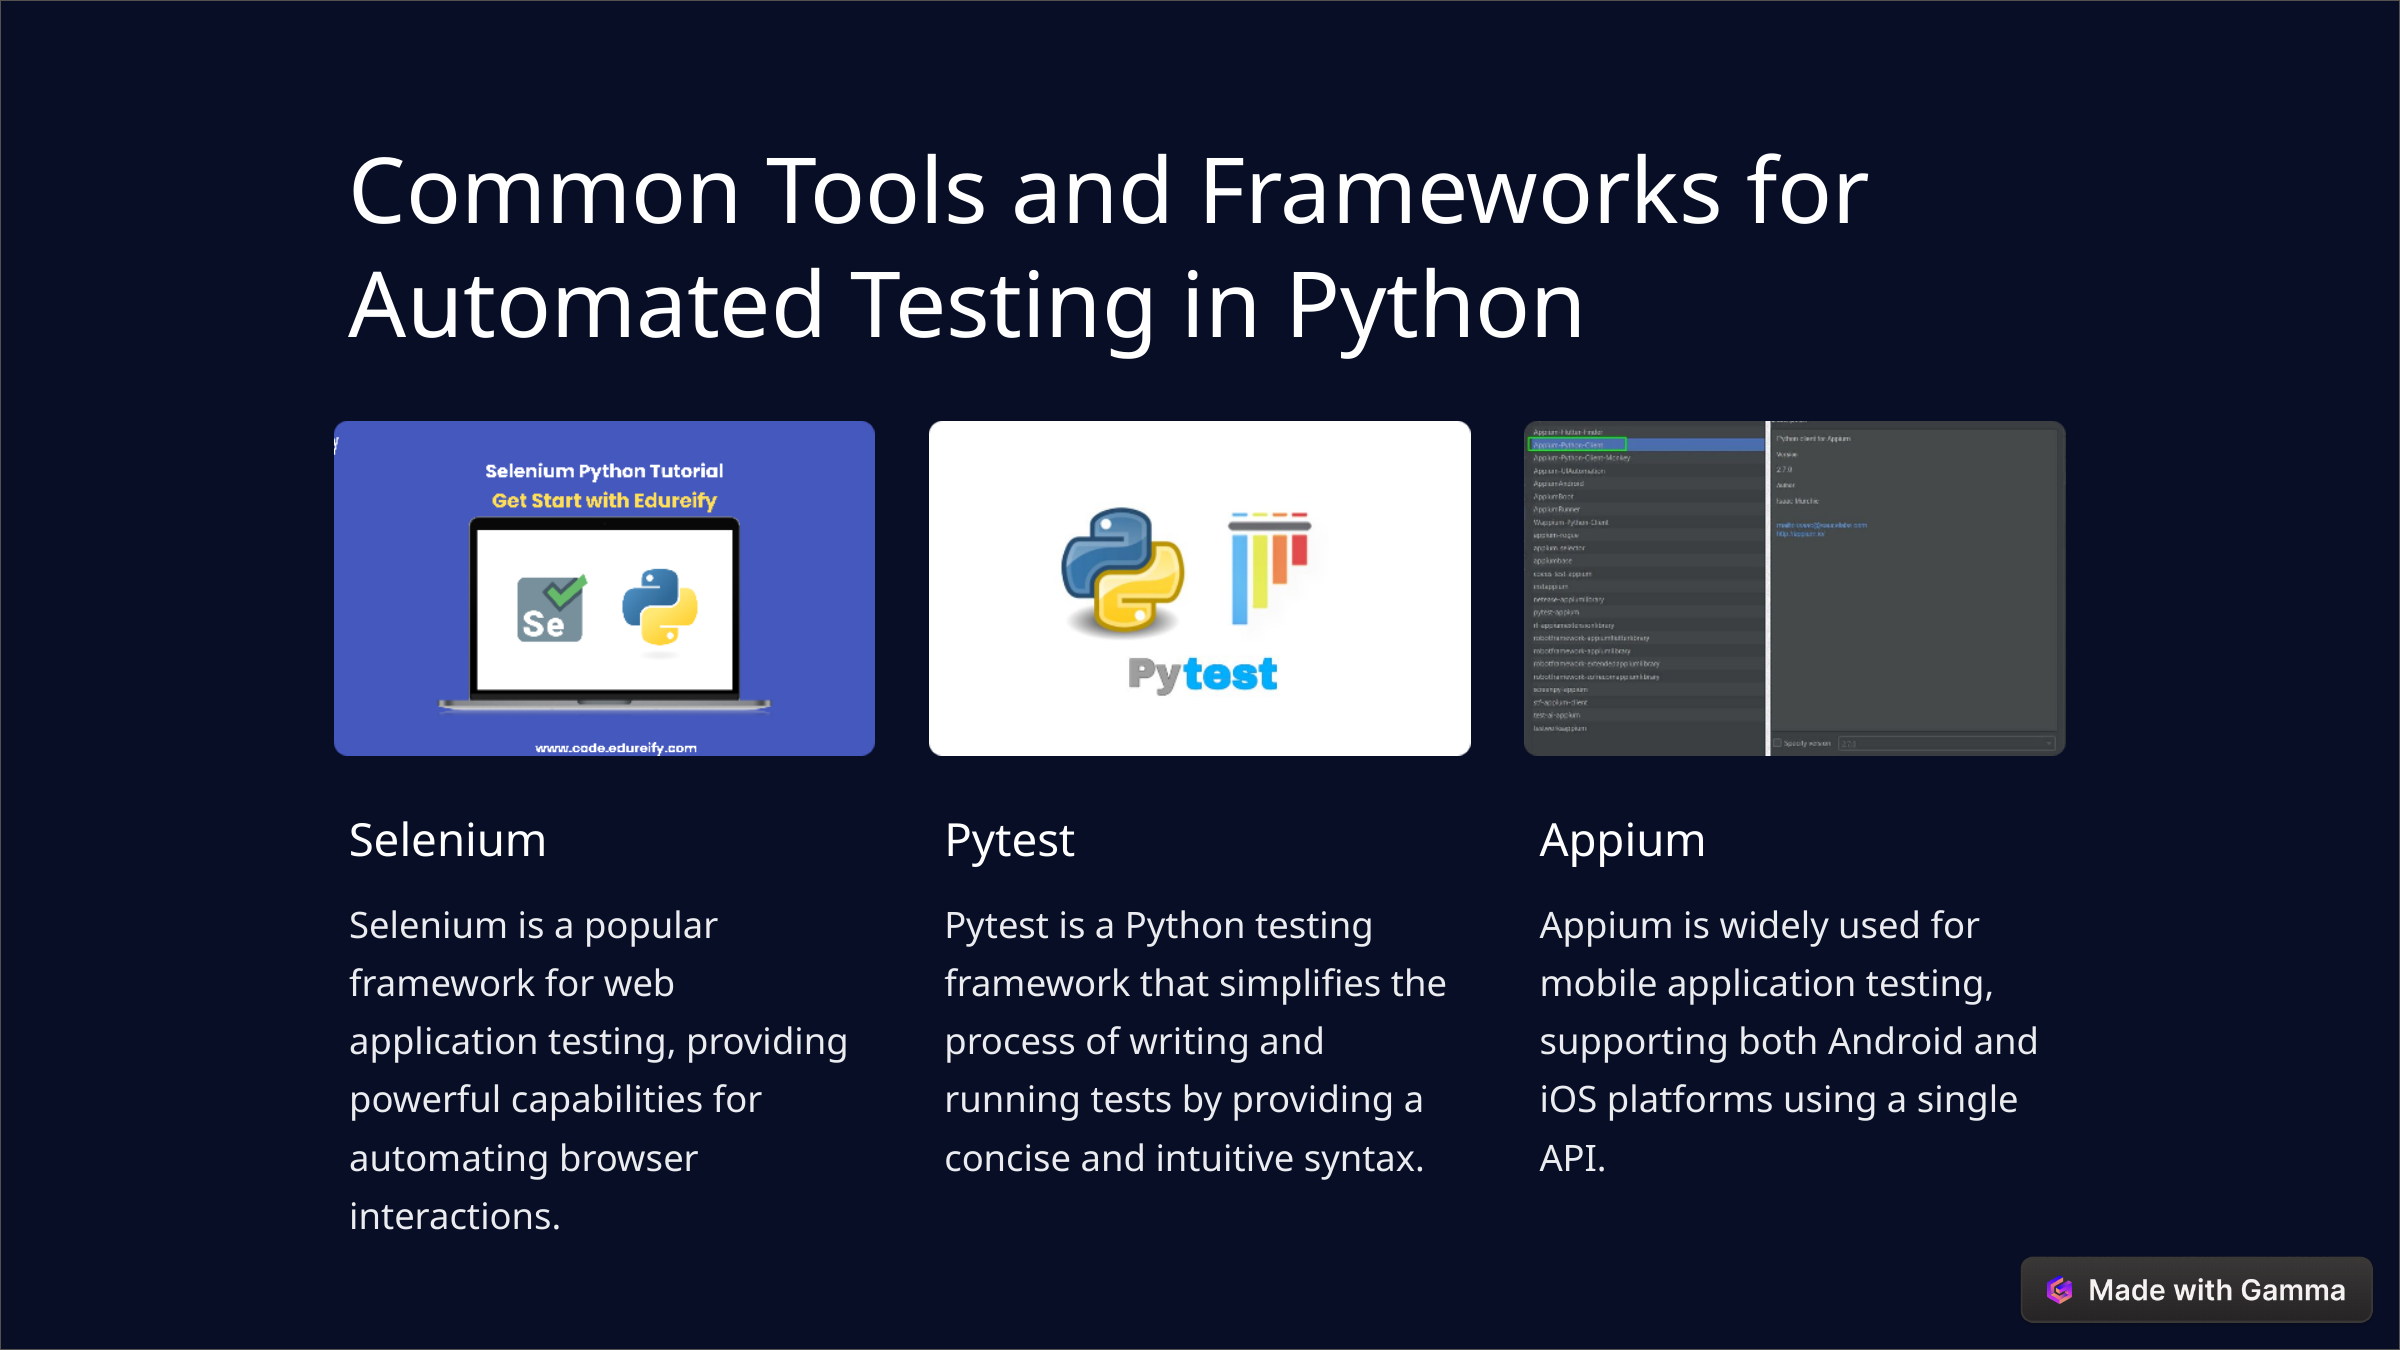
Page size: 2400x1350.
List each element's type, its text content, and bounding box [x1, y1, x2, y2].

text_box Appium is widely used for mobile application testing, supporting both Android and iOS platforms using a single API. [1524, 879, 2066, 1172]
text_box Selenium [334, 800, 699, 858]
picture [1524, 421, 2066, 756]
text_box Selenium is a popular framework for web application testing, providing powerful capabilities for automating browser interactions. [334, 879, 875, 1230]
text_box Appium [1524, 800, 1890, 858]
text_box Pytest [929, 800, 1295, 858]
picture [929, 421, 1471, 756]
text_box Common Tools and Frameworks for Automated Testing in Python [334, 120, 2066, 349]
picture [2008, 1244, 2385, 1335]
picture [334, 421, 875, 756]
text_box [0, 0, 2400, 1350]
text_box Pytest is a Python testing framework that simplifies the process of writing and running tests by providing a concise and intuitive syntax. [929, 879, 1471, 1172]
